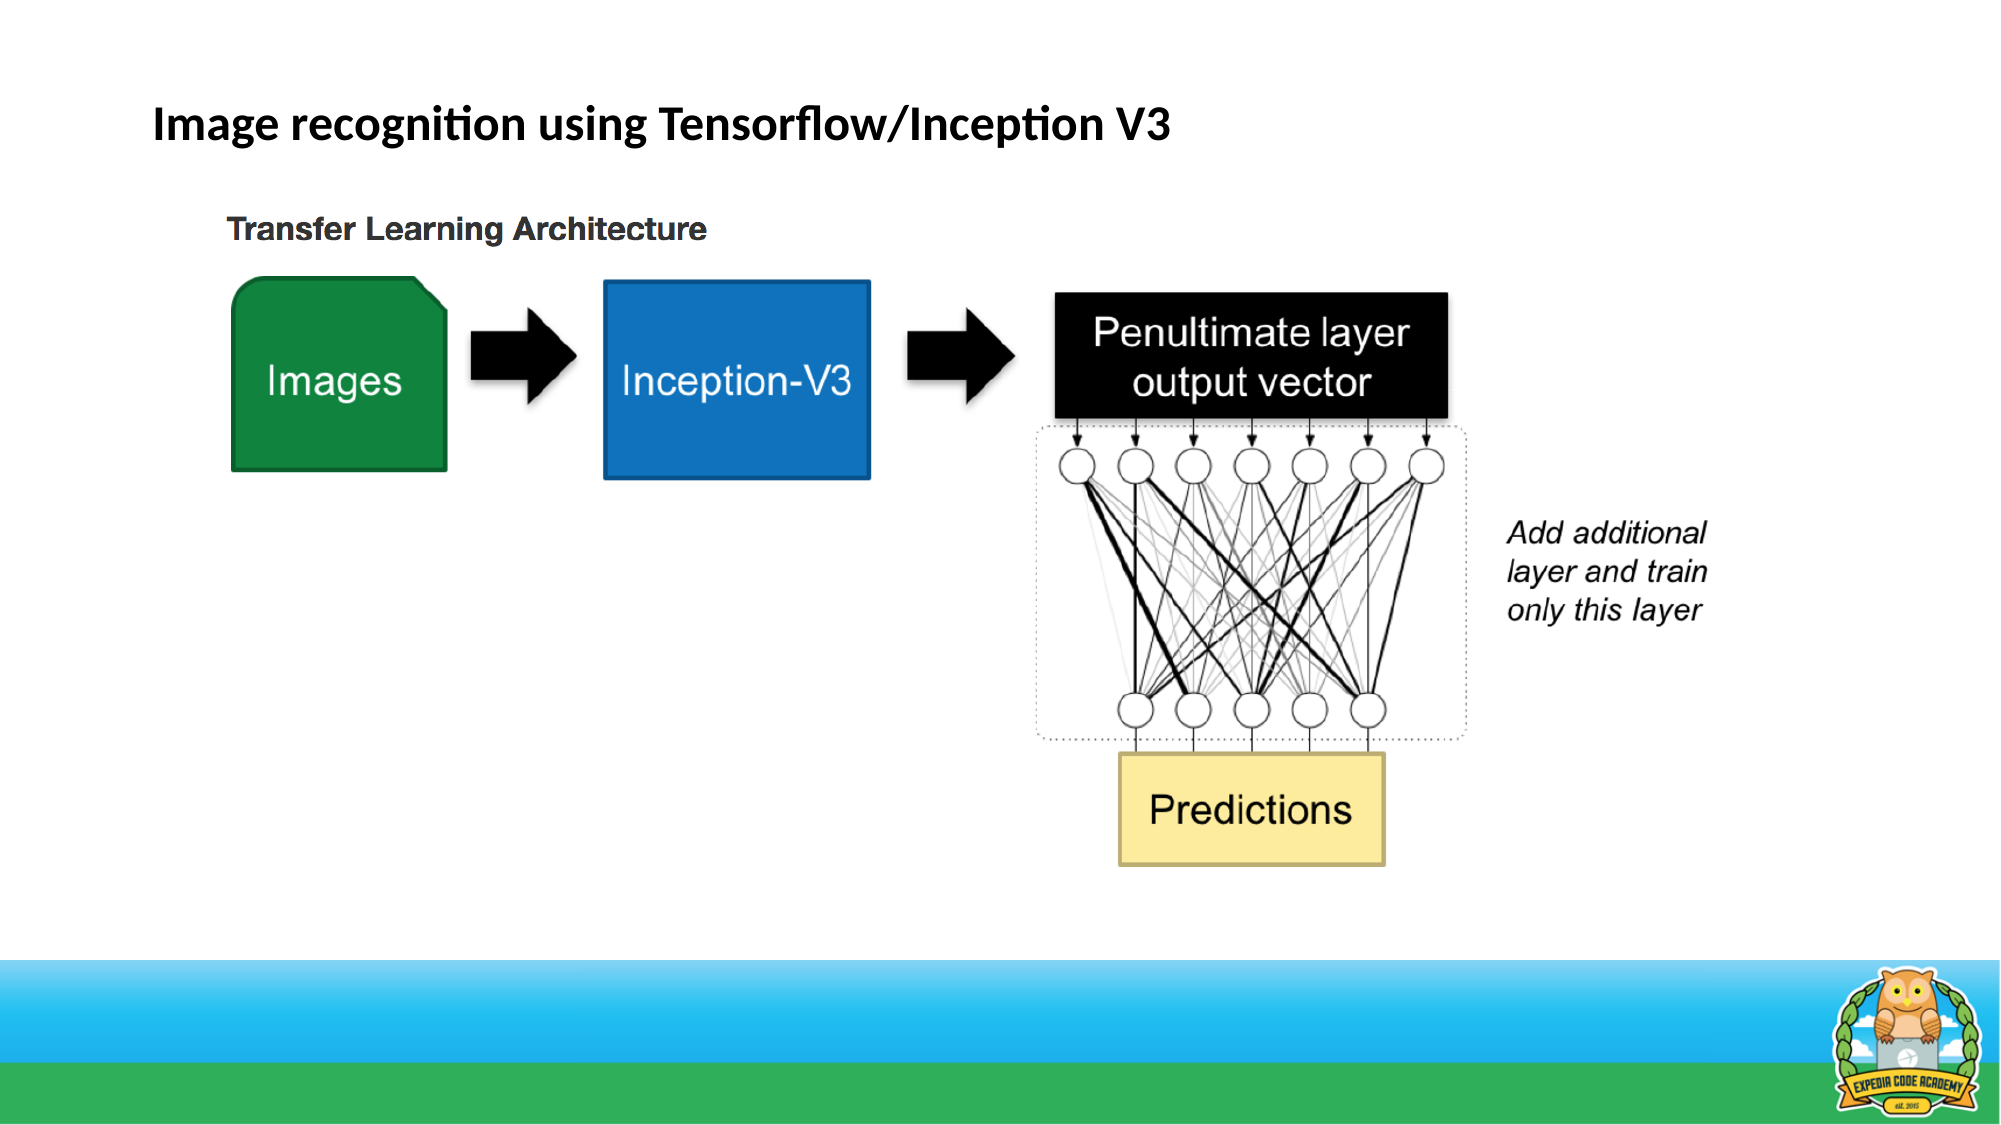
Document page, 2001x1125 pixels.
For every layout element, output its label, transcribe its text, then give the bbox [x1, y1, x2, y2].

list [202, 187, 1802, 904]
title Image recognition using Tensorflow/Inception V3 [137, 59, 1661, 188]
picture [0, 960, 2000, 1125]
